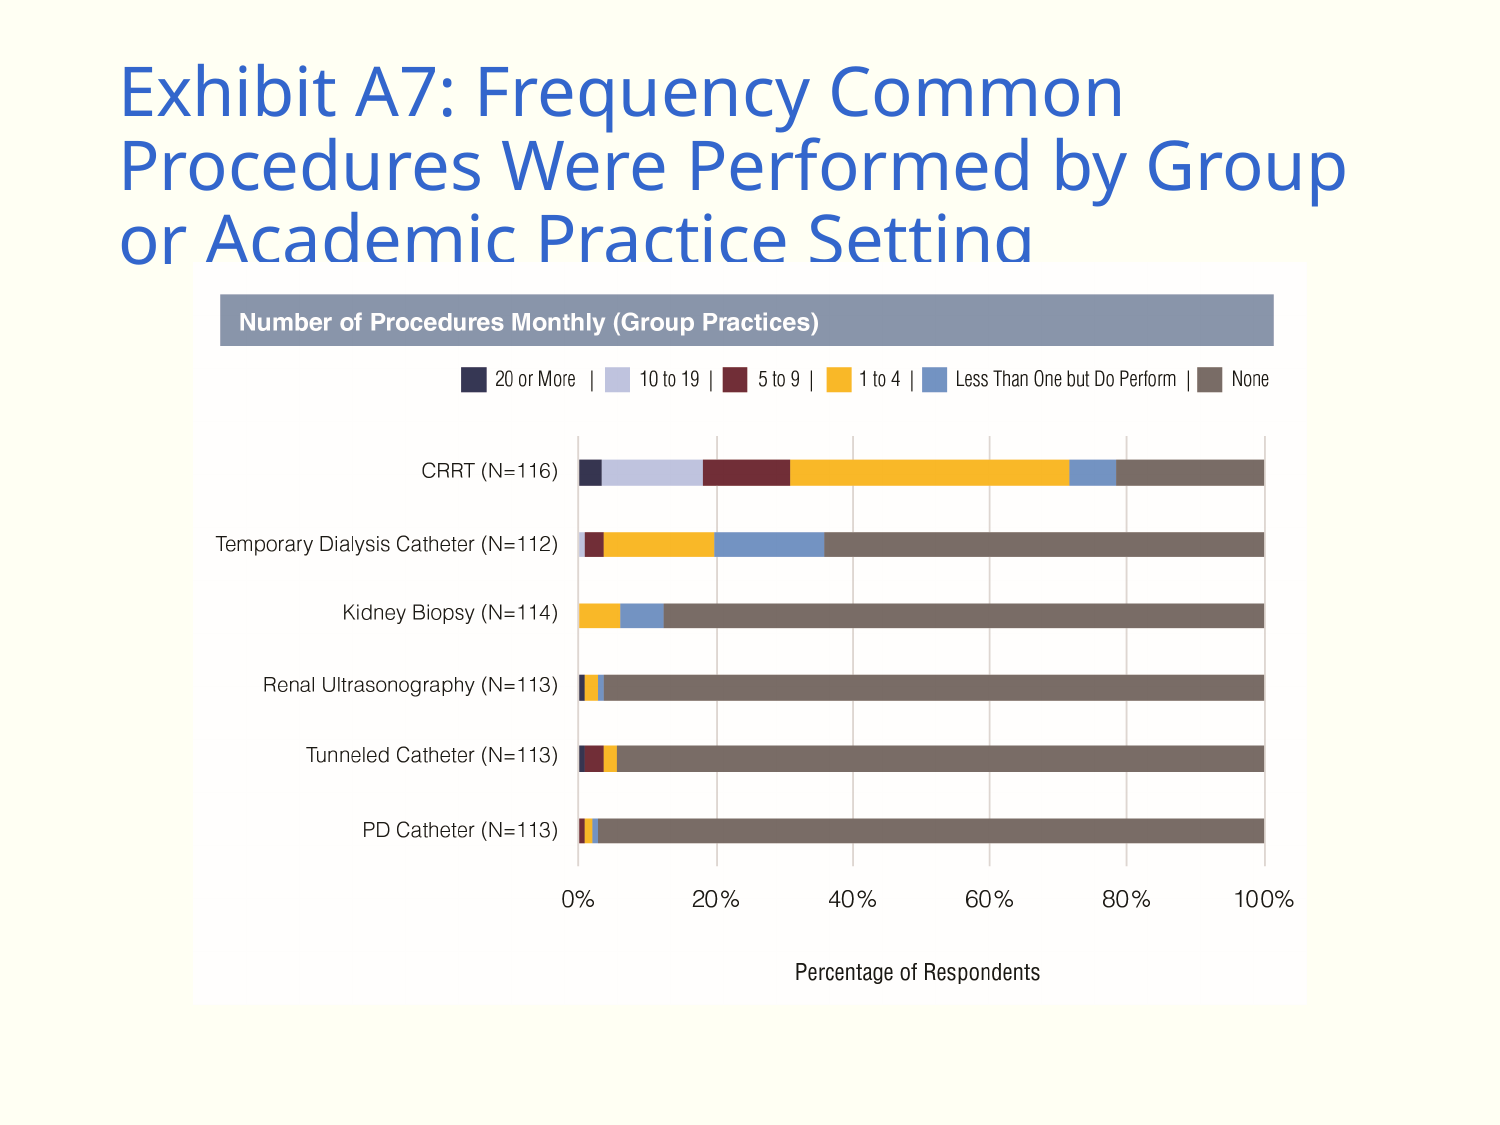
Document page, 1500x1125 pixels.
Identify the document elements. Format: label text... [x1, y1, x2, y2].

picture [193, 262, 1307, 1005]
title Exhibit A7: Frequency Common Procedures Were Performed by Group or Academic Practice Setting [103, 59, 1397, 278]
